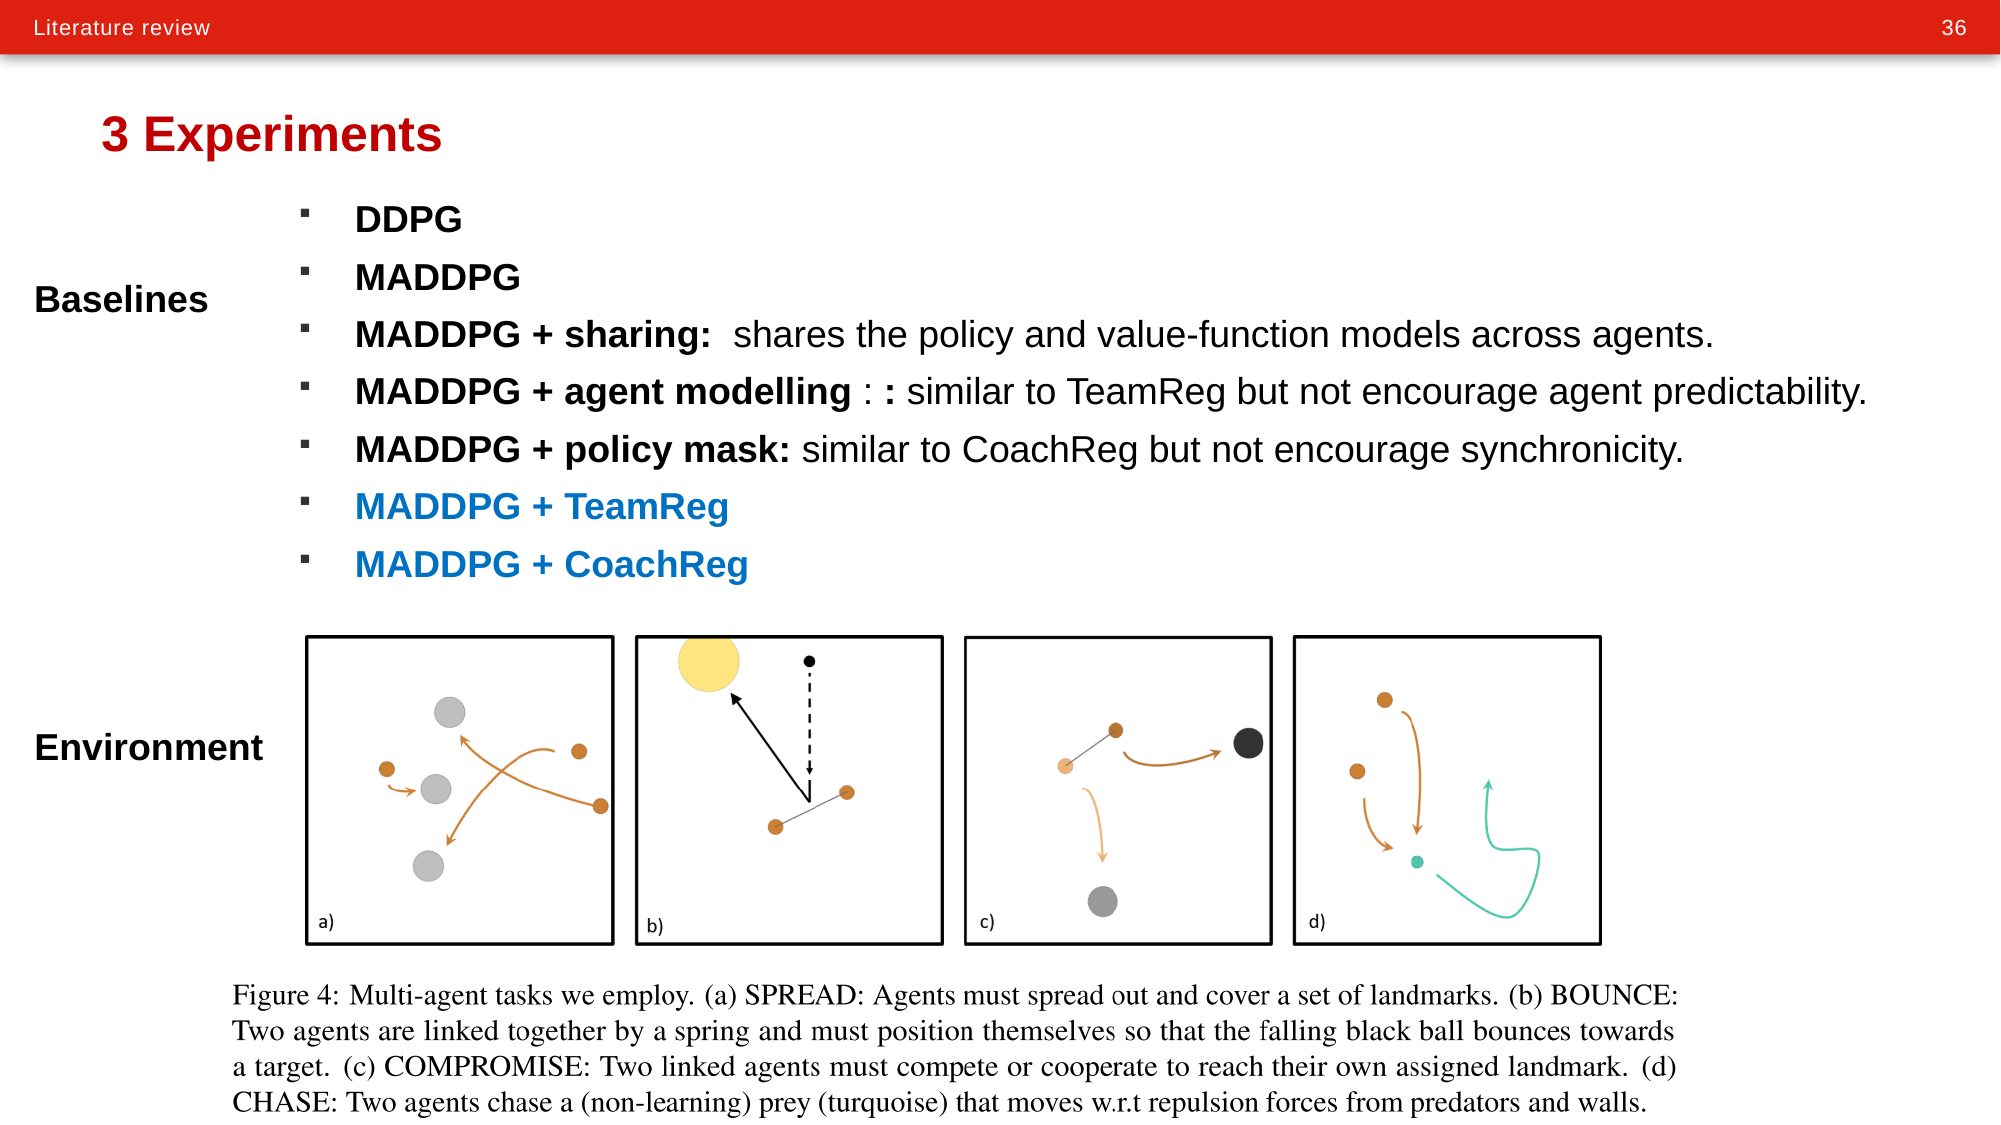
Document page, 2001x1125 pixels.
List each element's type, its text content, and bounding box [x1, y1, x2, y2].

text_box Baselines [19, 267, 268, 327]
title 3 Experiments [86, 83, 1914, 180]
picture [219, 623, 1710, 1121]
list DDPG MADDPG MADDPG + sharing: shares the policy and value-function models across agents. MADDPG + agent modelling : : similar to TeamReg but not encourage agent predictability. MADDPG + policy mask: similar to CoachReg but not encourage synchronicity. MADDPG + TeamReg MADDPG + CoachReg [208, 187, 2000, 1062]
text_box Environment [19, 715, 212, 776]
